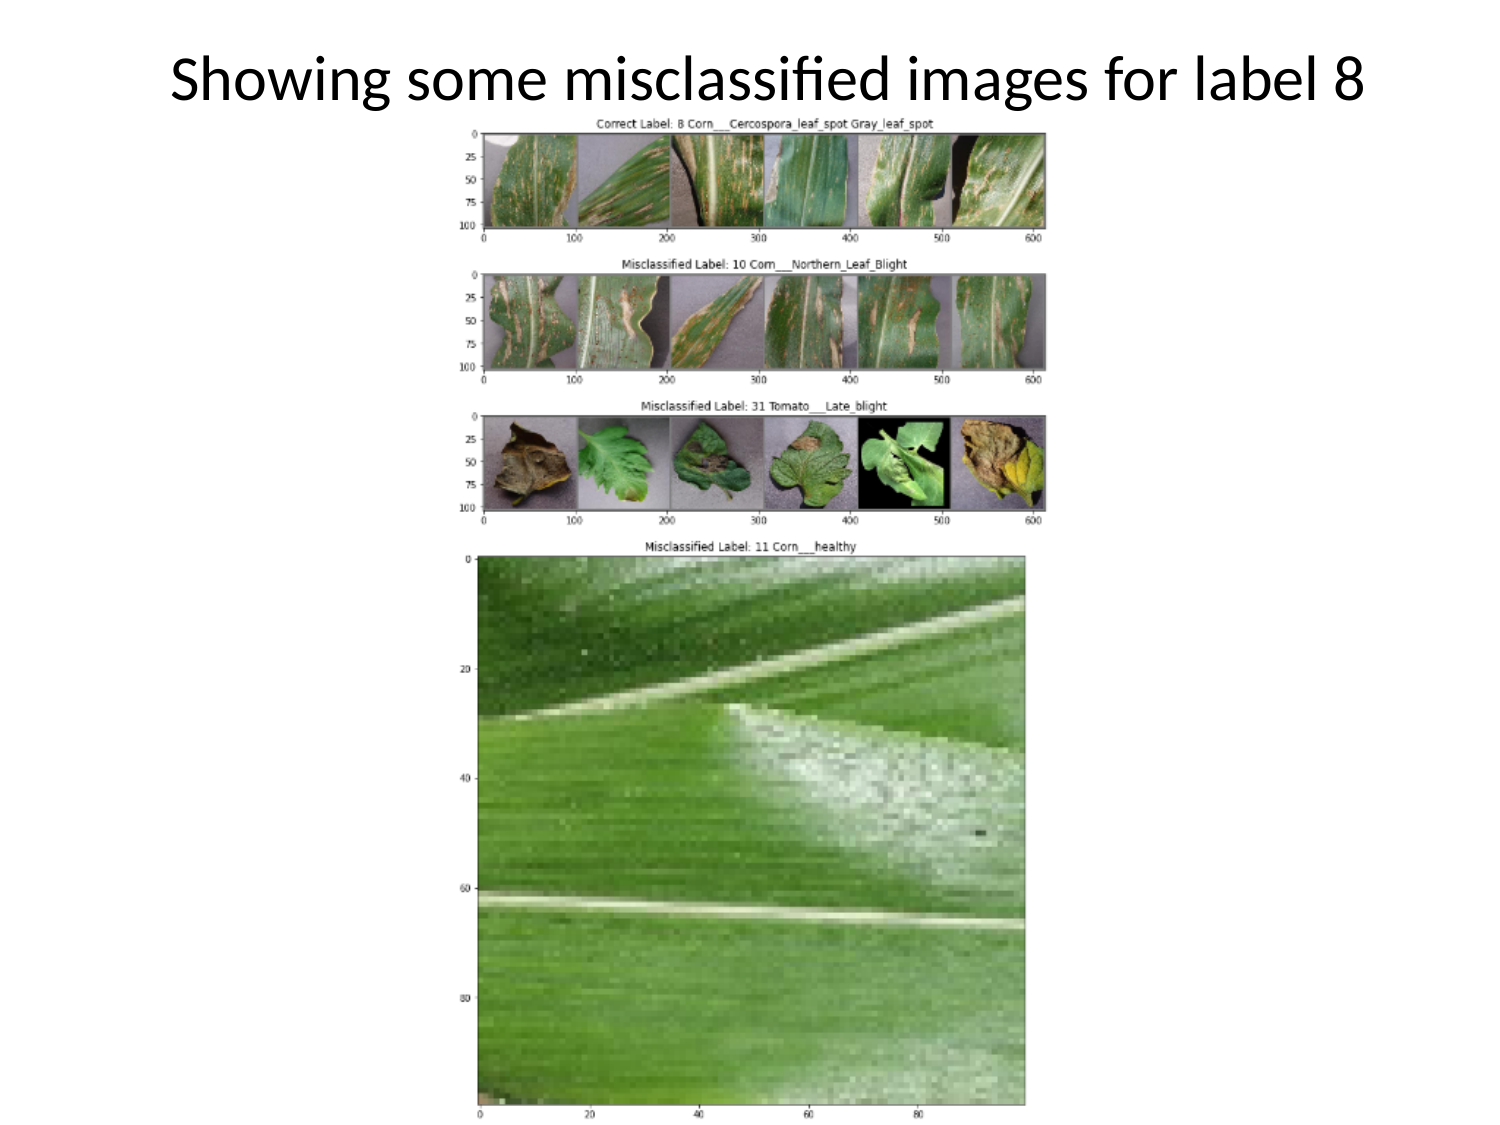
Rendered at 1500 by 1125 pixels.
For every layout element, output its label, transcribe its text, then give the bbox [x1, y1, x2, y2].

picture [447, 114, 1053, 1125]
title Showing some misclassified images for label 8 [94, 25, 1445, 125]
